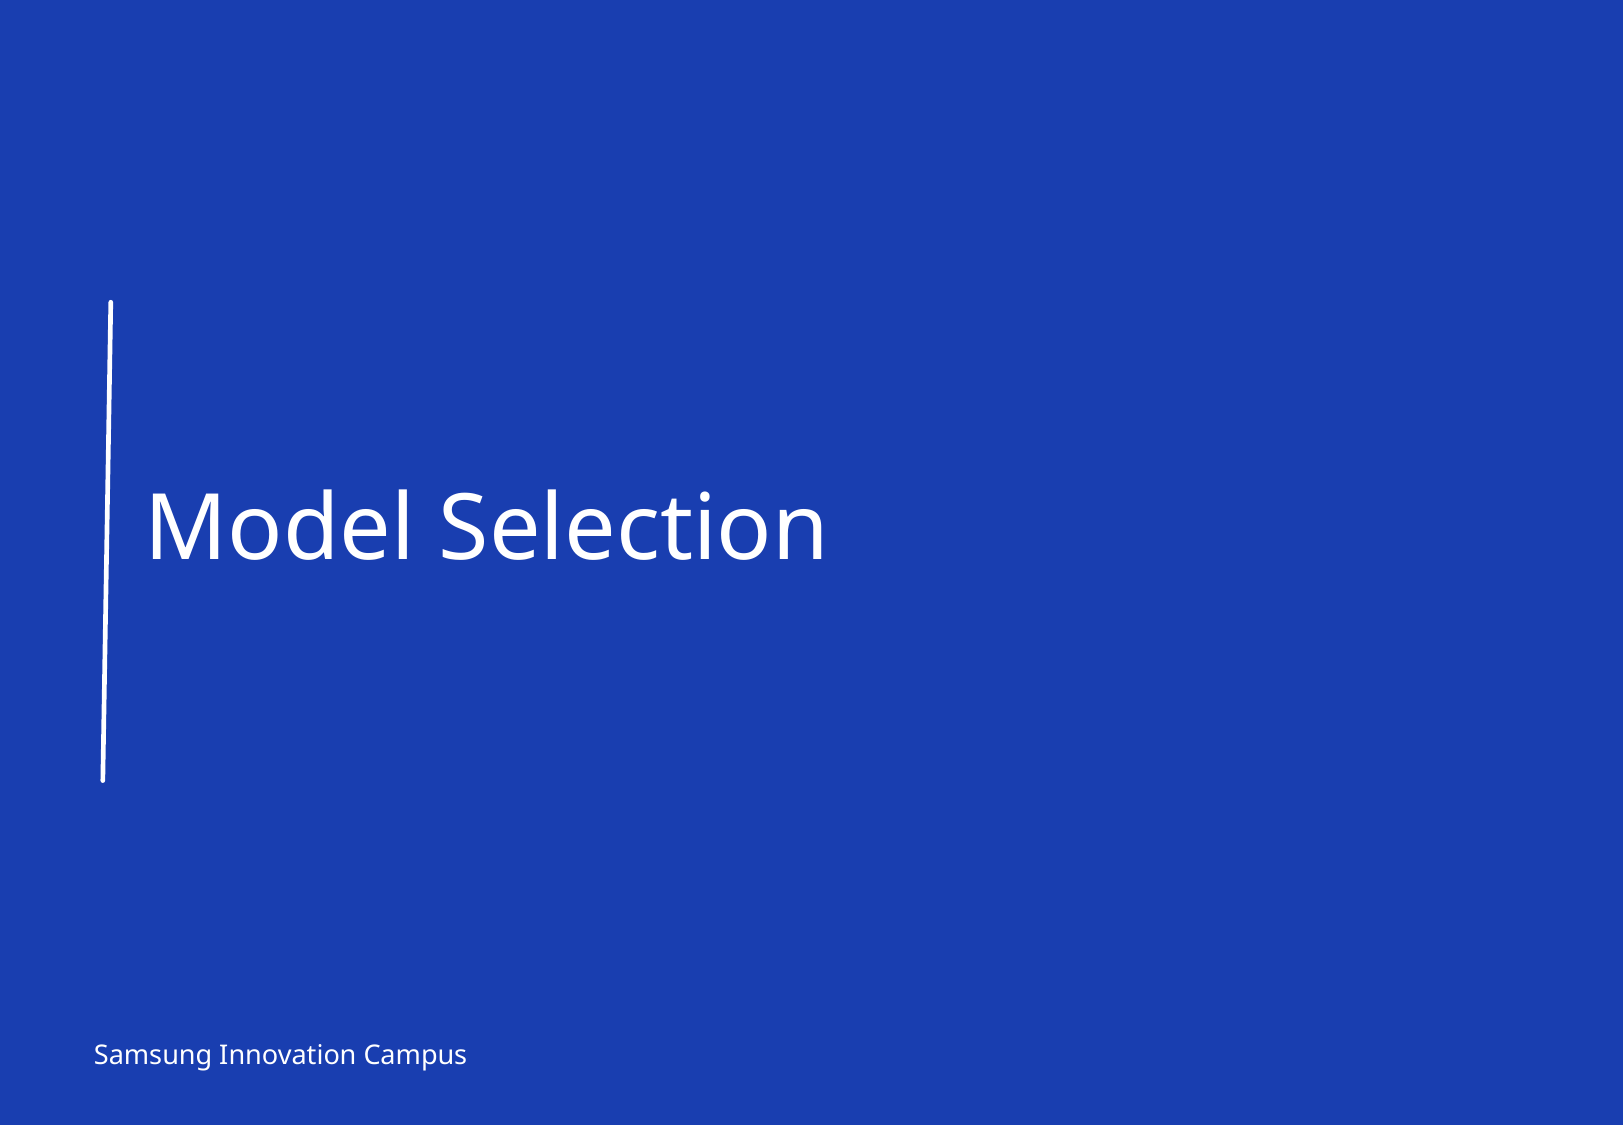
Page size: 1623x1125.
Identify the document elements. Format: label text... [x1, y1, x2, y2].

text_box Samsung Innovation Campus [93, 1037, 568, 1071]
text_box Model Selection [144, 467, 1295, 688]
